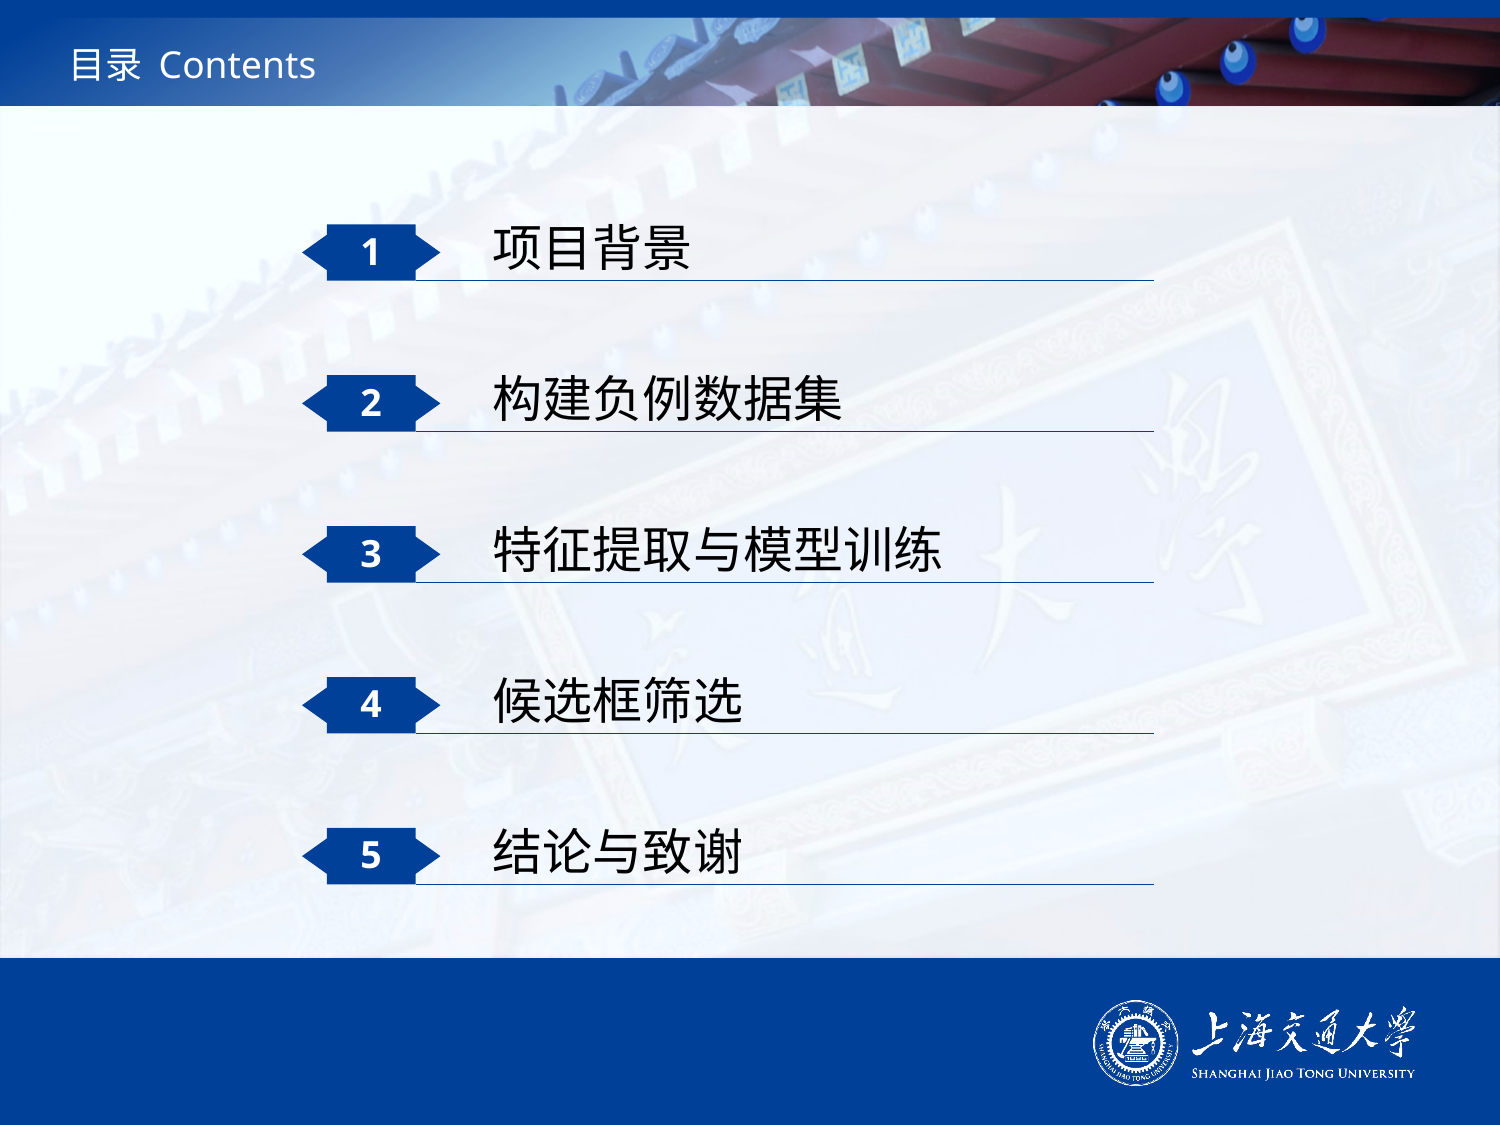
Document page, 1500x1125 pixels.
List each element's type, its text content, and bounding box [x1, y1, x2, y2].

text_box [302, 515, 441, 589]
picture [0, 18, 1500, 958]
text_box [302, 666, 441, 740]
text_box 项目背景 [478, 209, 1198, 284]
picture [1093, 1000, 1415, 1086]
title 目录 Contents [53, 38, 1116, 94]
text_box 候选框筛选 [478, 661, 1198, 737]
text_box 特征提取与模型训练 [478, 510, 1198, 586]
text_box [302, 364, 441, 438]
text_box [302, 817, 441, 891]
text_box 构建负例数据集 [478, 359, 1198, 435]
text_box 结论与致谢 [478, 812, 1198, 888]
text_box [302, 213, 441, 287]
